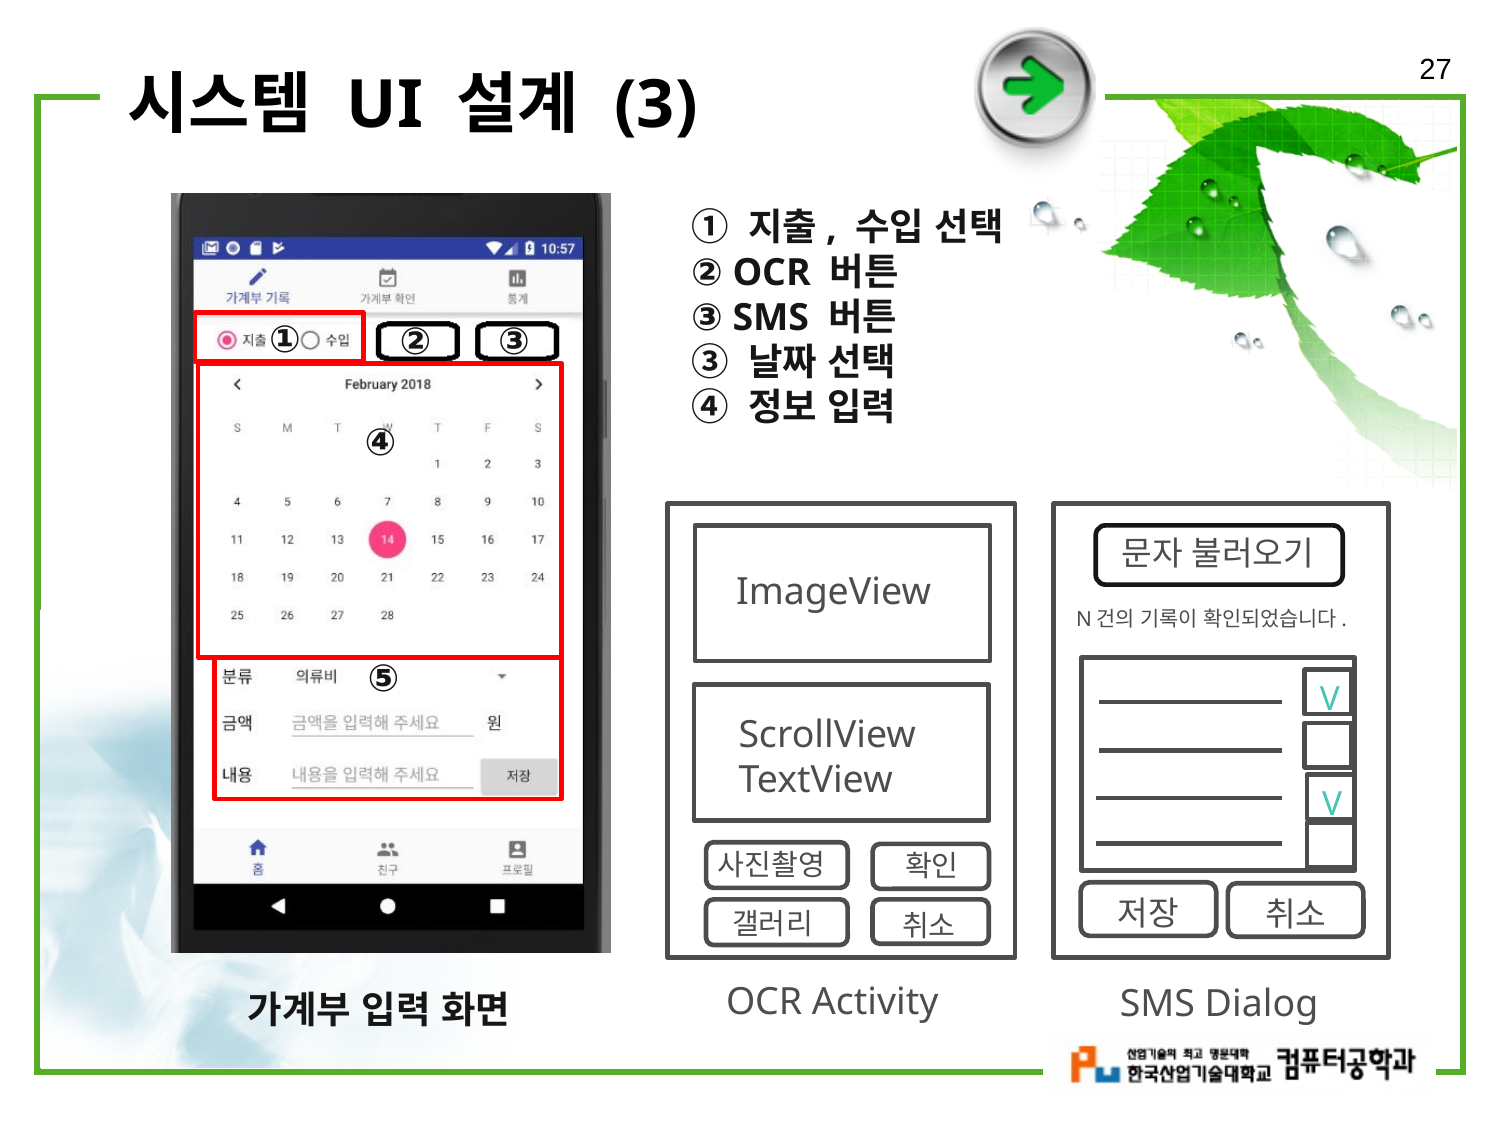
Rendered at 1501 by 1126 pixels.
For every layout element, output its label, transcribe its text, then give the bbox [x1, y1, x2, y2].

text_box [693, 684, 989, 821]
text_box V [1307, 774, 1355, 819]
text_box OCR Activity [711, 970, 1002, 1030]
text_box N건의 기록이 확인되었습니다. [1061, 598, 1378, 639]
text_box 확인 [890, 840, 999, 890]
text_box [1081, 657, 1355, 871]
text_box 갤러리 [717, 898, 859, 948]
title 시스템 UI 설계 (3) [112, 54, 876, 147]
text_box 문자 불러오기 [1106, 524, 1329, 580]
text_box ① 지출, 수입 선택 ② OCR 버튼 ③ SMS 버튼 ③ 날짜 선택 ④ 정보 입력 [676, 195, 1019, 436]
text_box 사진촬영 [703, 839, 868, 889]
text_box [1053, 503, 1389, 958]
picture [40, 192, 611, 1068]
text_box [872, 843, 989, 889]
text_box [1304, 722, 1352, 768]
text_box [1307, 822, 1355, 868]
text_box [706, 899, 848, 946]
text_box [695, 525, 991, 662]
text_box SMS Dialog [1105, 971, 1334, 1031]
text_box ImageView [721, 559, 984, 620]
text_box [667, 503, 1015, 958]
picture [1043, 1031, 1436, 1100]
text_box 가계부 입력 화면 [233, 978, 526, 1039]
text_box ScrollView TextView [723, 702, 969, 807]
text_box [1095, 525, 1343, 585]
text_box 취소 [887, 900, 987, 950]
text_box 저장 [1080, 882, 1217, 936]
slide_number 27 [1116, 42, 1467, 83]
text_box [706, 842, 848, 888]
picture [974, 27, 1457, 518]
text_box V [1304, 669, 1352, 715]
text_box [872, 899, 984, 944]
text_box 취소 [1227, 883, 1364, 937]
